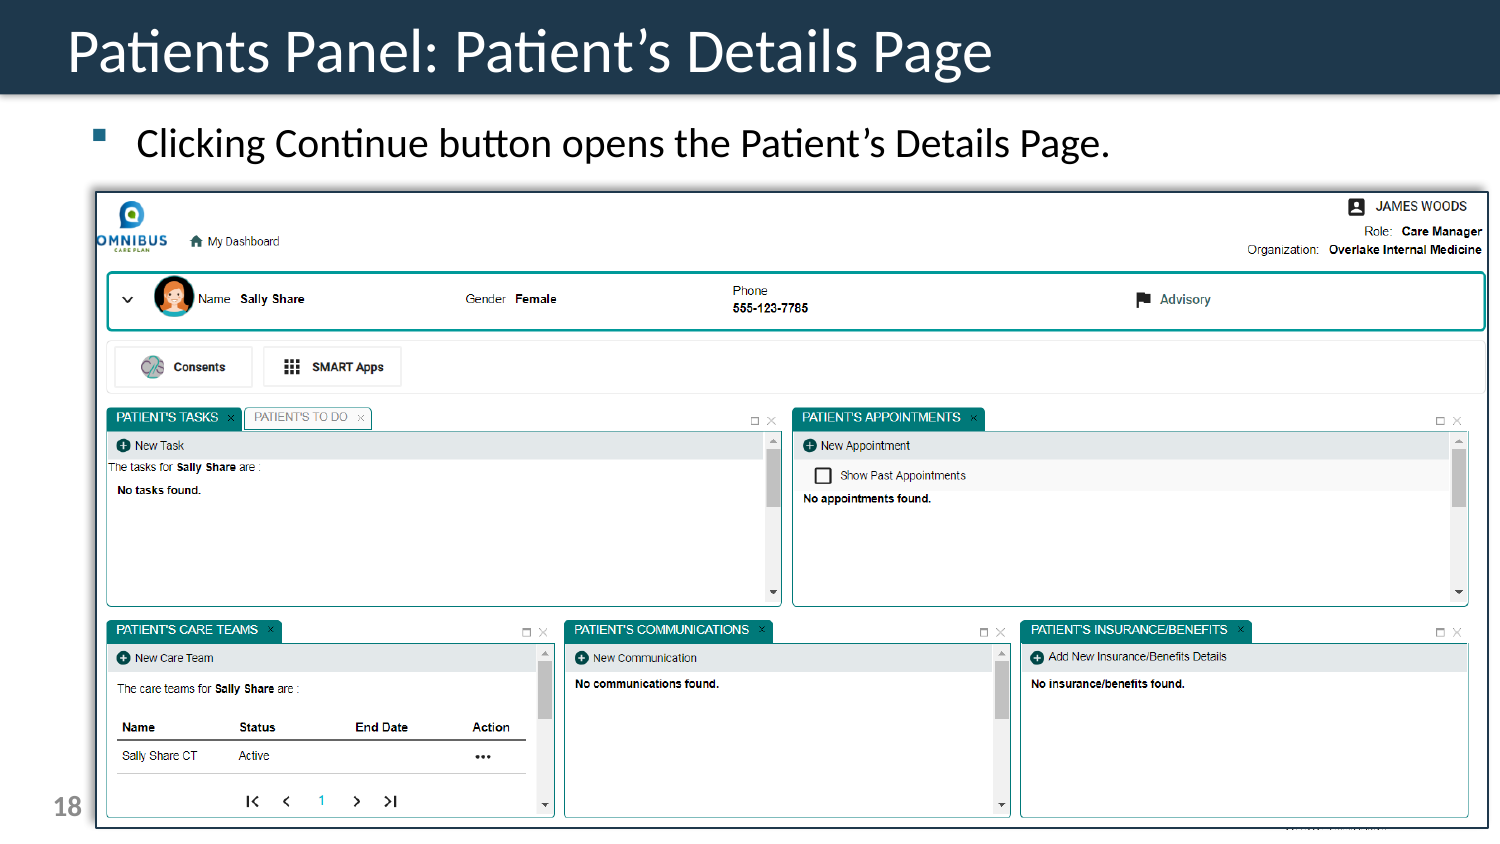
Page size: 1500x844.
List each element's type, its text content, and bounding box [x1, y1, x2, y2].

slide_number 18 [37, 782, 89, 827]
text_box Clicking Continue button opens the Patient’s Details Page. [74, 108, 1230, 174]
title Patients Panel: Patient’s Details Page [52, 8, 1425, 86]
picture [1249, 829, 1425, 835]
picture [97, 192, 1488, 828]
